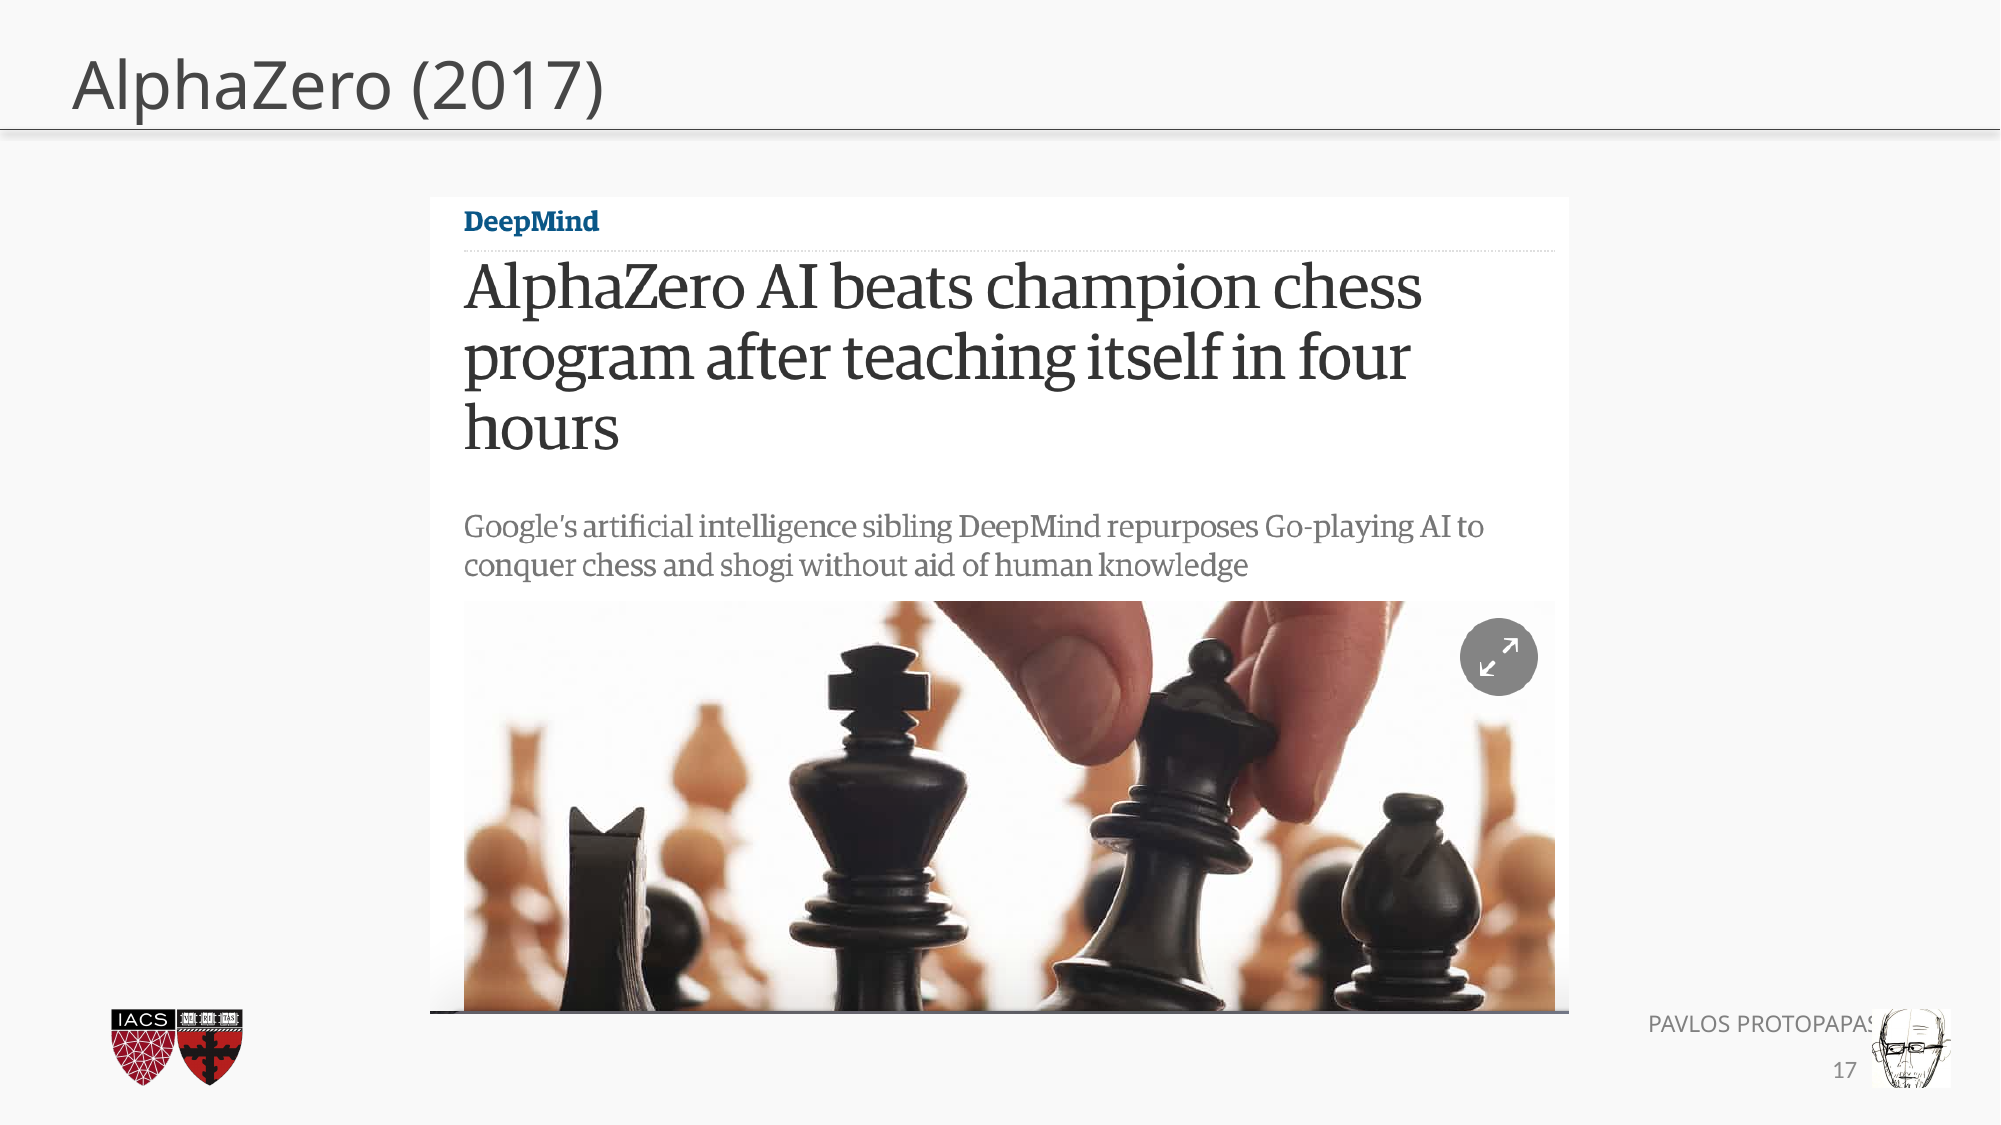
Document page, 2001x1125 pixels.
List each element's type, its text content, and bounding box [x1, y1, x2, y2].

slide_number 17 [1405, 1038, 1873, 1099]
picture [109, 1009, 243, 1086]
title AlphaZero (2017) [57, 35, 1943, 162]
picture [1872, 1009, 1951, 1088]
picture [430, 197, 1570, 1014]
